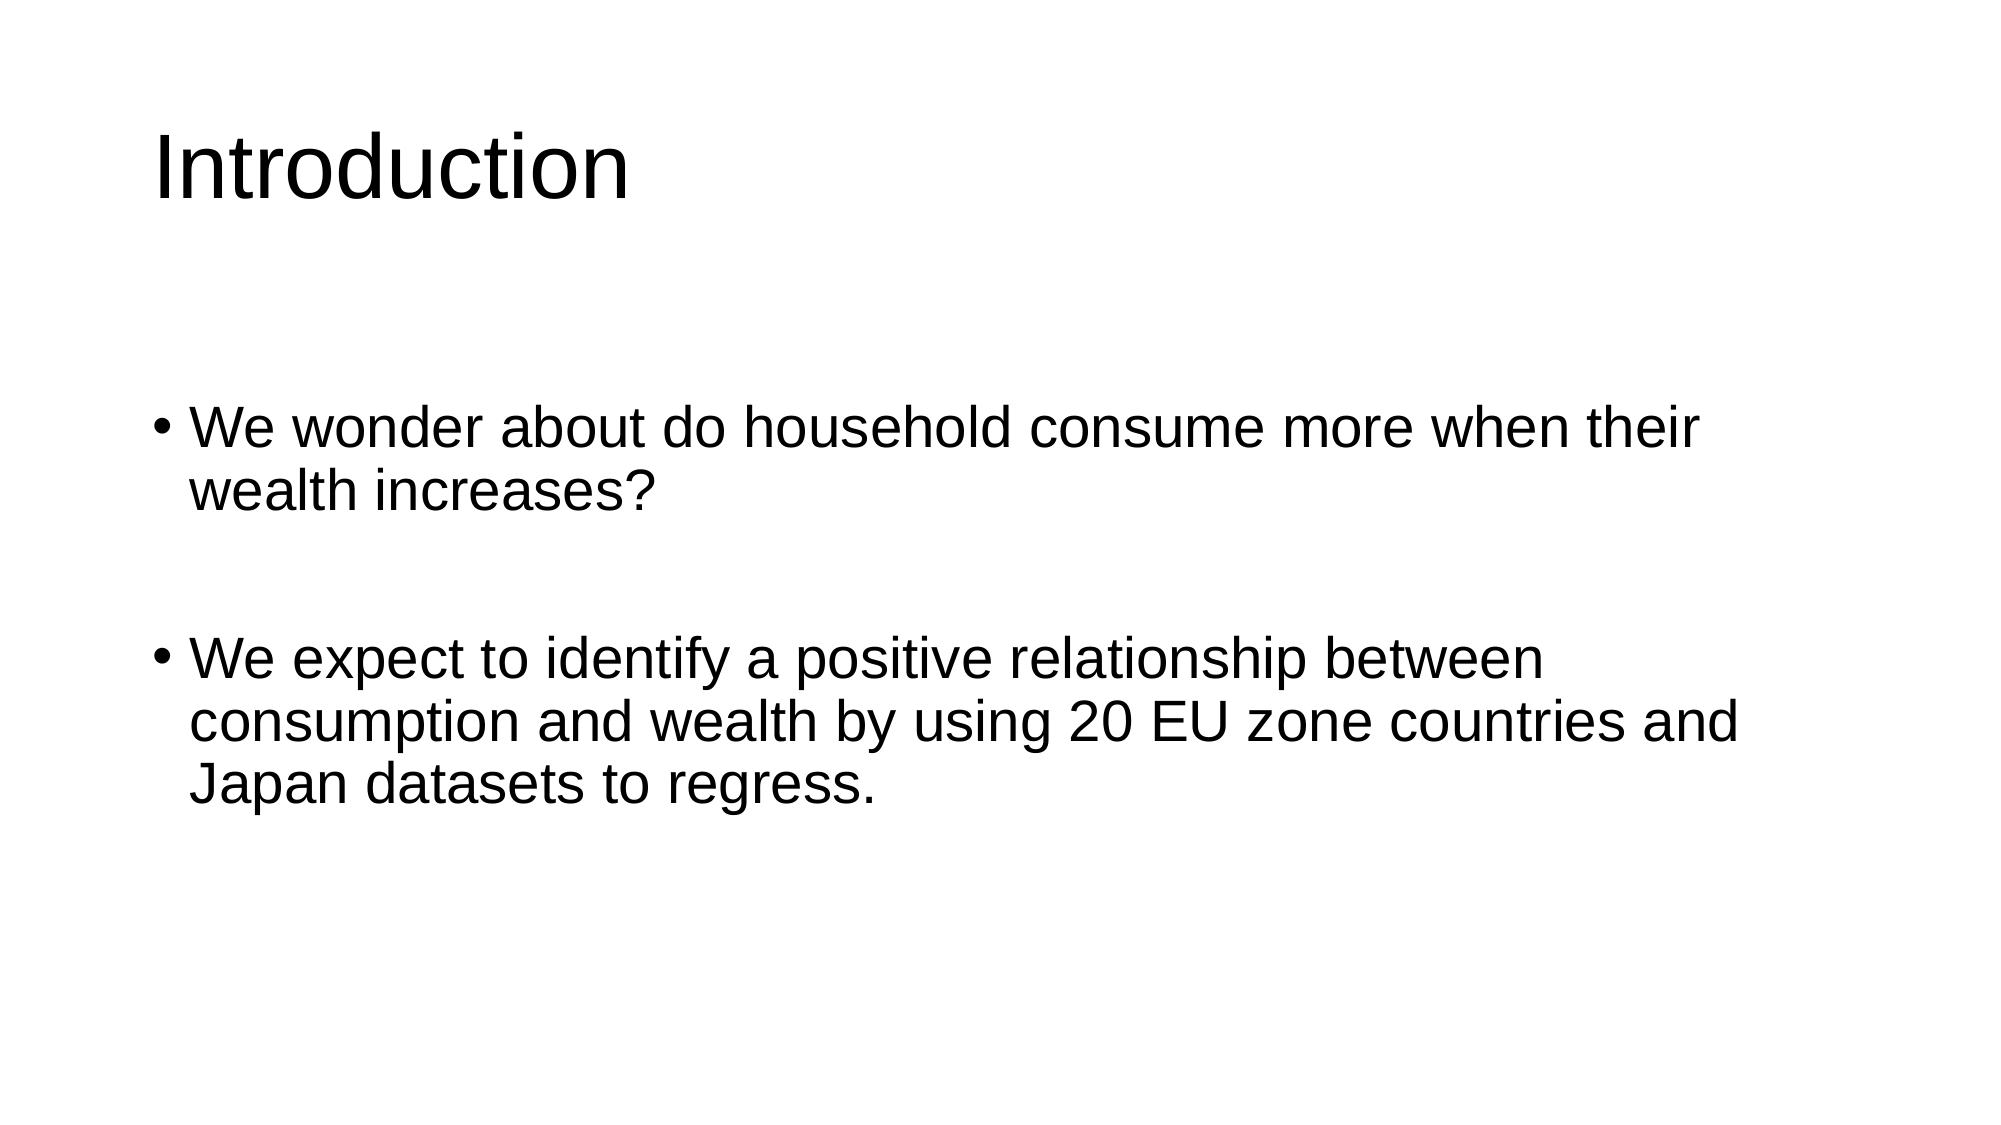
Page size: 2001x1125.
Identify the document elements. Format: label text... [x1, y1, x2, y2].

title Introduction [137, 59, 1863, 278]
list We wonder about do household consume more when their wealth increases? We expect to identify a positive relationship between consumption and wealth by using 20 EU zone countries and Japan datasets to regress. [137, 299, 1863, 1014]
